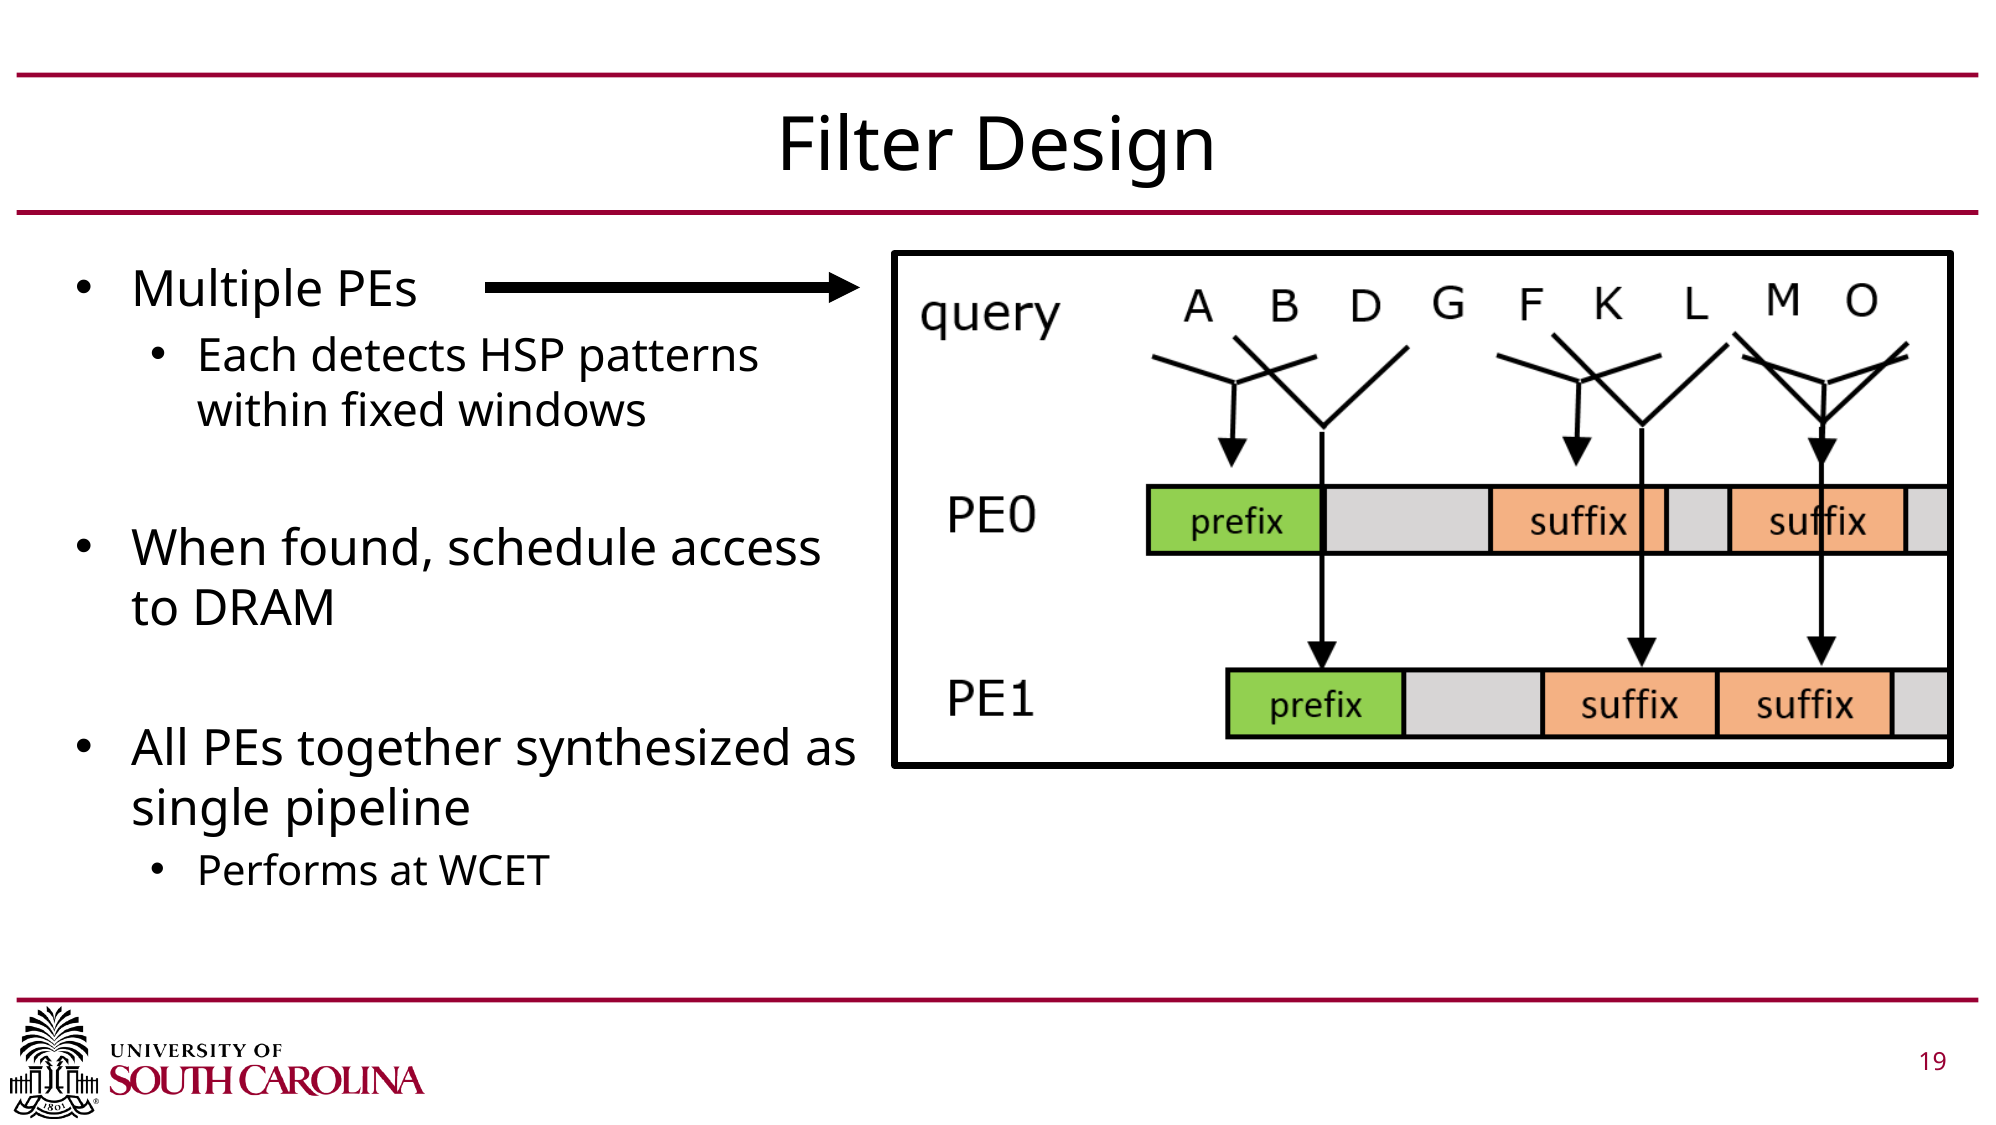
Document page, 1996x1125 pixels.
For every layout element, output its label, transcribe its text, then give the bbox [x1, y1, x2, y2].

picture [10, 1006, 425, 1119]
slide_number 19 [565, 1037, 1963, 1088]
title Filter Design [99, 74, 1896, 206]
picture [897, 255, 1948, 763]
list Multiple PEs Each detects HSP patterns within fixed windows When found, schedule access to DRAM All PEs together synthesized as single pipeline Performs at WCET [59, 248, 886, 988]
